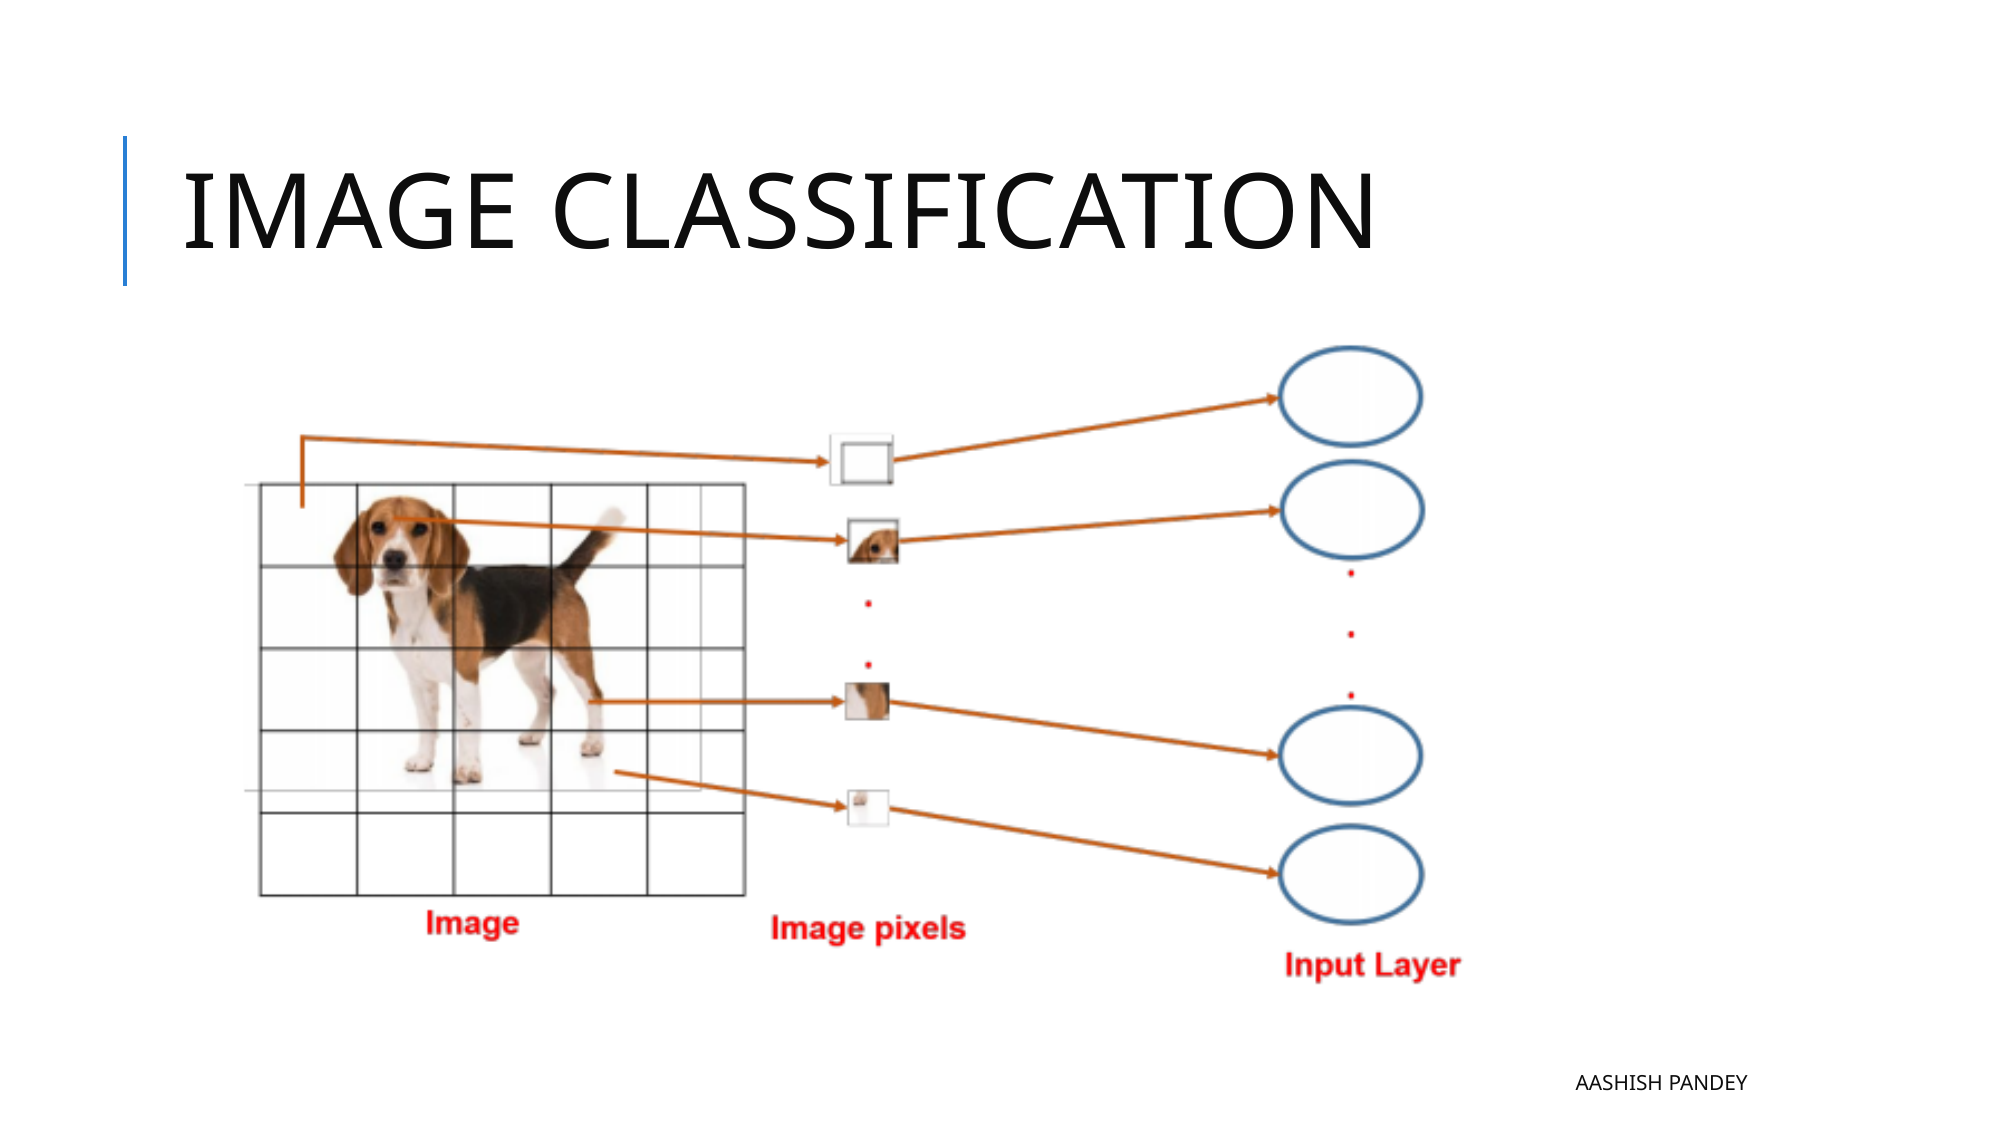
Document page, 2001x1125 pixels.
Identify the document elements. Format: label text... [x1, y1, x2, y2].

title Image classification [168, 96, 1763, 342]
picture [187, 326, 1524, 1030]
footer Aashish Pandey [794, 1061, 1763, 1107]
